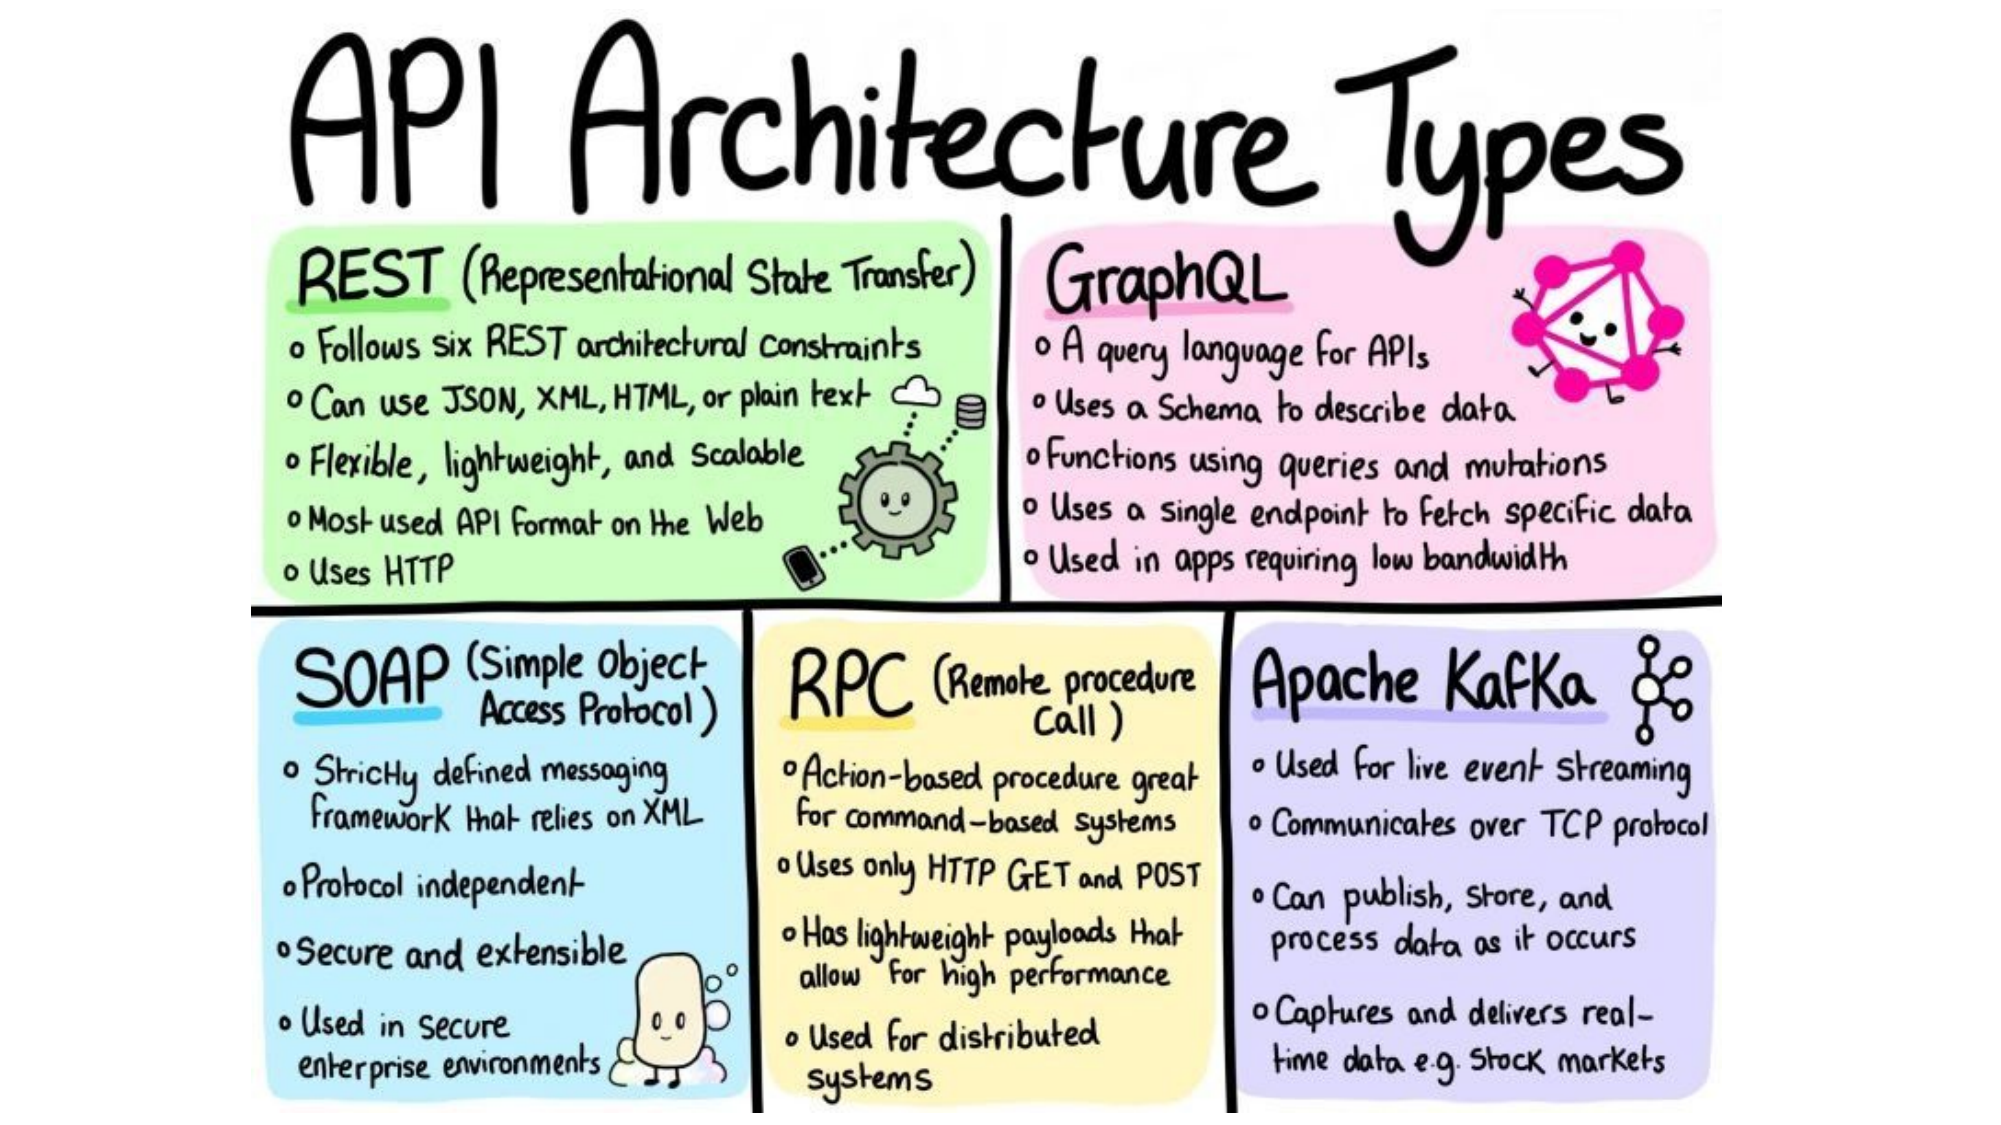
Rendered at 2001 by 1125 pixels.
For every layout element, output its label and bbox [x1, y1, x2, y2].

picture [251, 9, 1722, 1113]
